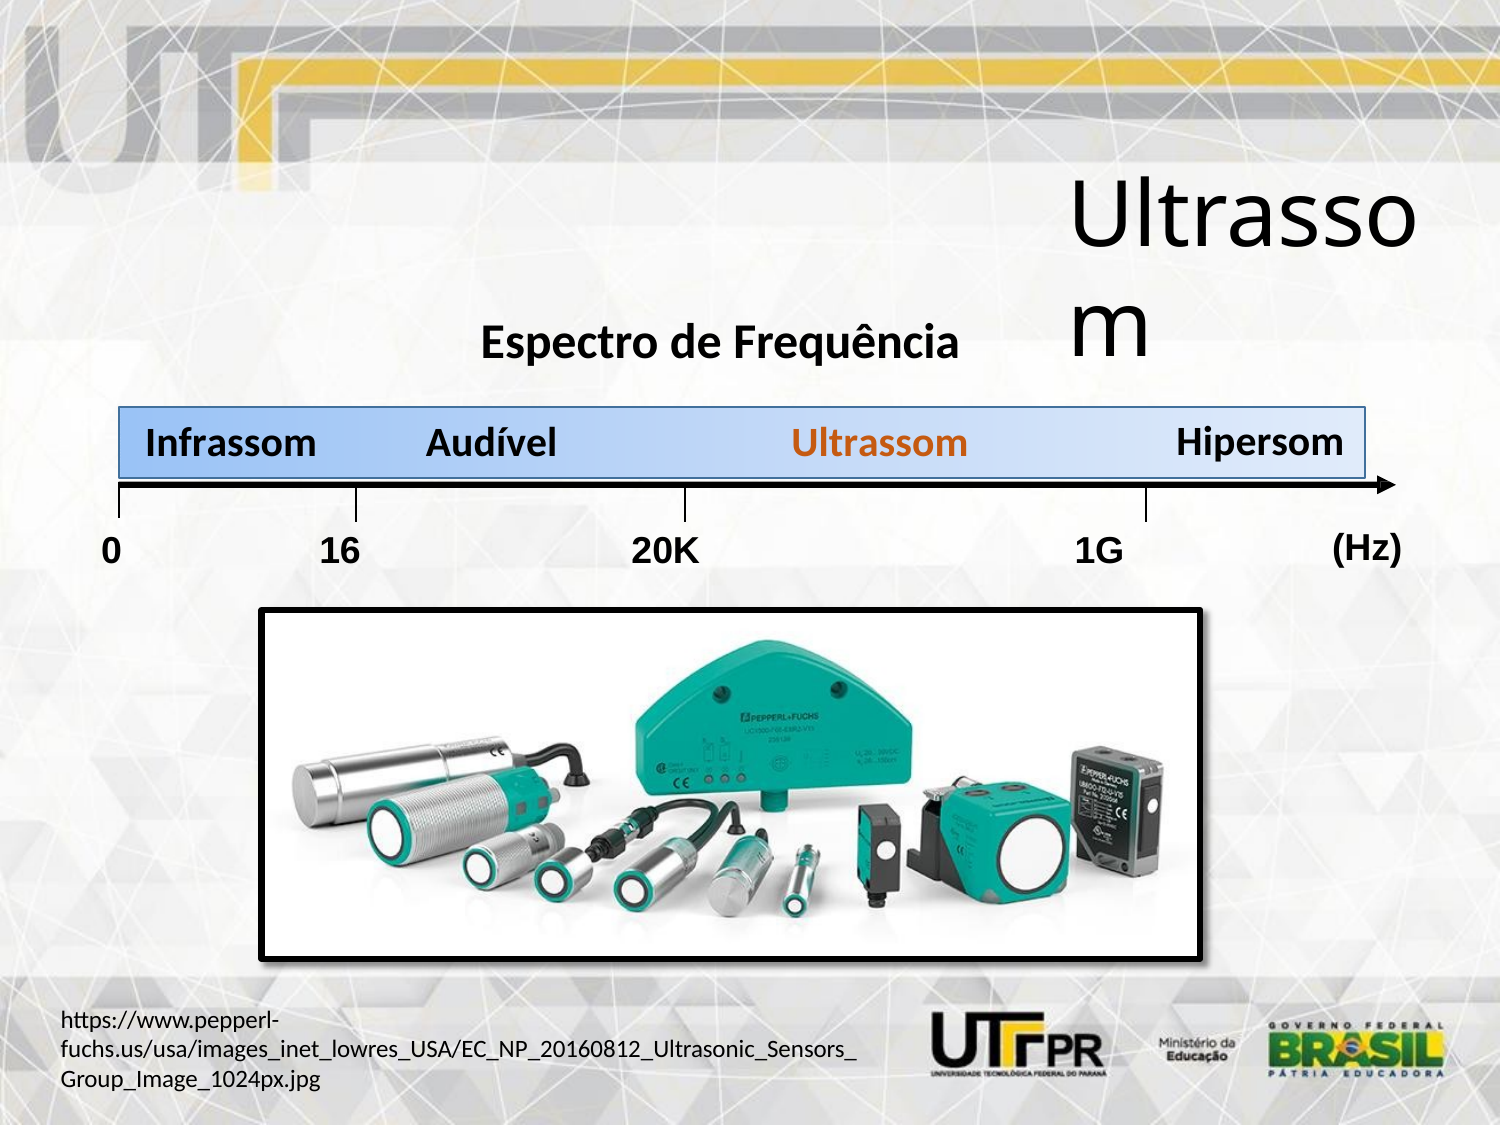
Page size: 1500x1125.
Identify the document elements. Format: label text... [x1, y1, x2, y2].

text_box https://www.pepperl- fuchs.us/usa/images_inet_lowres_USA/EC_NP_20160812_Ultrasonic_Sensors_ Group_Image_1024px.jpg [58, 1000, 869, 1093]
title Ultrassom [1065, 152, 1443, 376]
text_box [117, 406, 1397, 523]
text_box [253, 602, 1217, 976]
text_box 20K [629, 532, 703, 572]
text_box (Hz) [1330, 520, 1406, 568]
text_box Espectro de Frequência Audível Ultrassom [425, 306, 970, 404]
picture [0, 0, 1500, 1125]
text_box 16 [317, 532, 364, 572]
text_box 0 [98, 523, 124, 572]
text_box 1G [1072, 532, 1127, 572]
